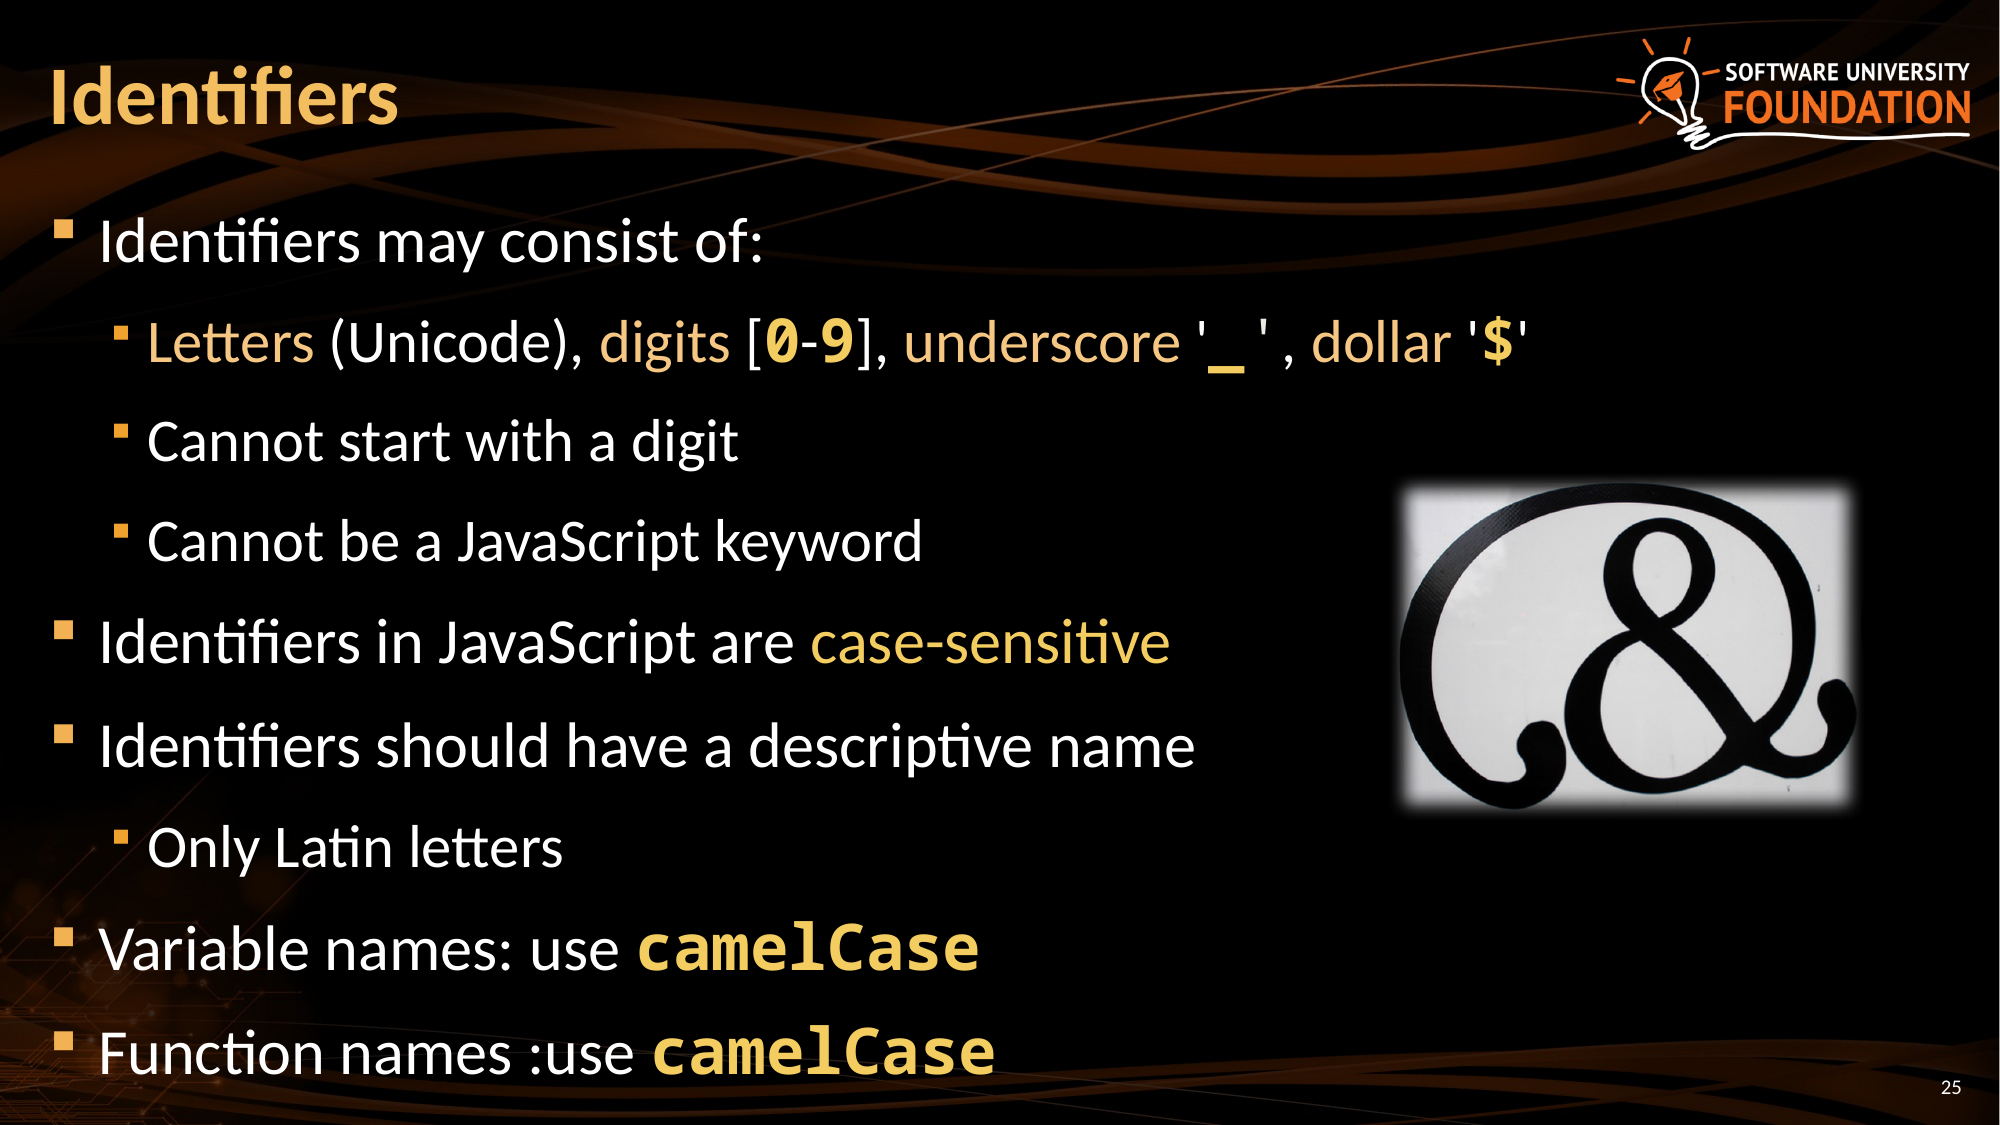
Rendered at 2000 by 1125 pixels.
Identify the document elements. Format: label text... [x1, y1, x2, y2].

title Identifiers [30, 6, 1602, 189]
picture [0, 0, 2000, 1125]
list Identifiers may consist of: Letters (Unicode), digits [0-9], underscore '_', dollar '$' Cannot start with a digit Cannot be a JavaScript keyword Identifiers in JavaScript are case-sensitive Identifiers should have a descriptive name Only Latin letters Variable names: use camelCase Function names :use camelCase [31, 188, 1968, 1103]
